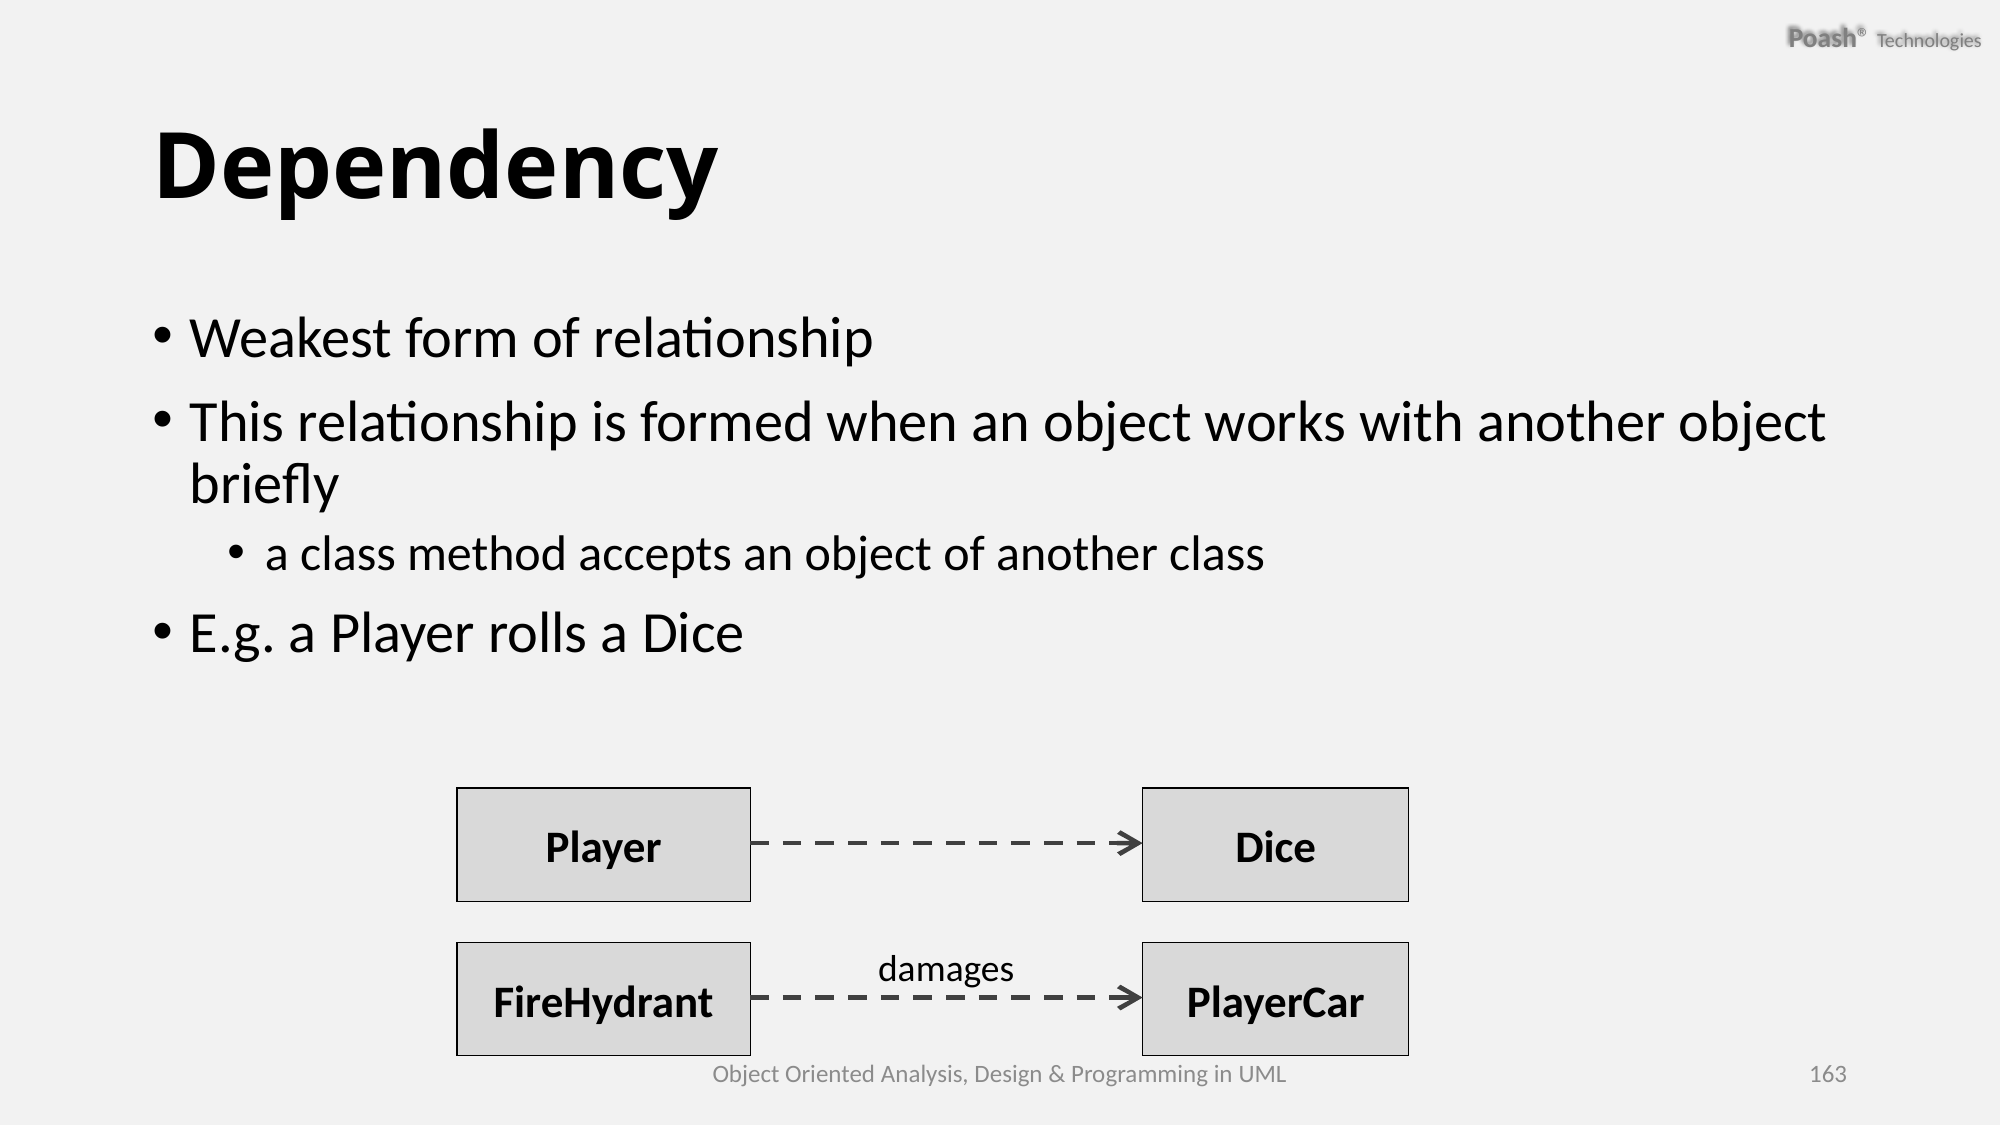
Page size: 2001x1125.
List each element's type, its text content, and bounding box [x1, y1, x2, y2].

list Weakest form of relationship This relationship is formed when an object works with another object briefly a class method accepts an object of another class E.g. a Player rolls a Dice [137, 299, 1863, 717]
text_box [456, 787, 1409, 1056]
title Dependency [137, 59, 1863, 278]
slide_number 163 [1412, 1042, 1863, 1103]
footer Object Oriented Analysis, Design & Programming in UML [662, 1056, 1338, 1103]
